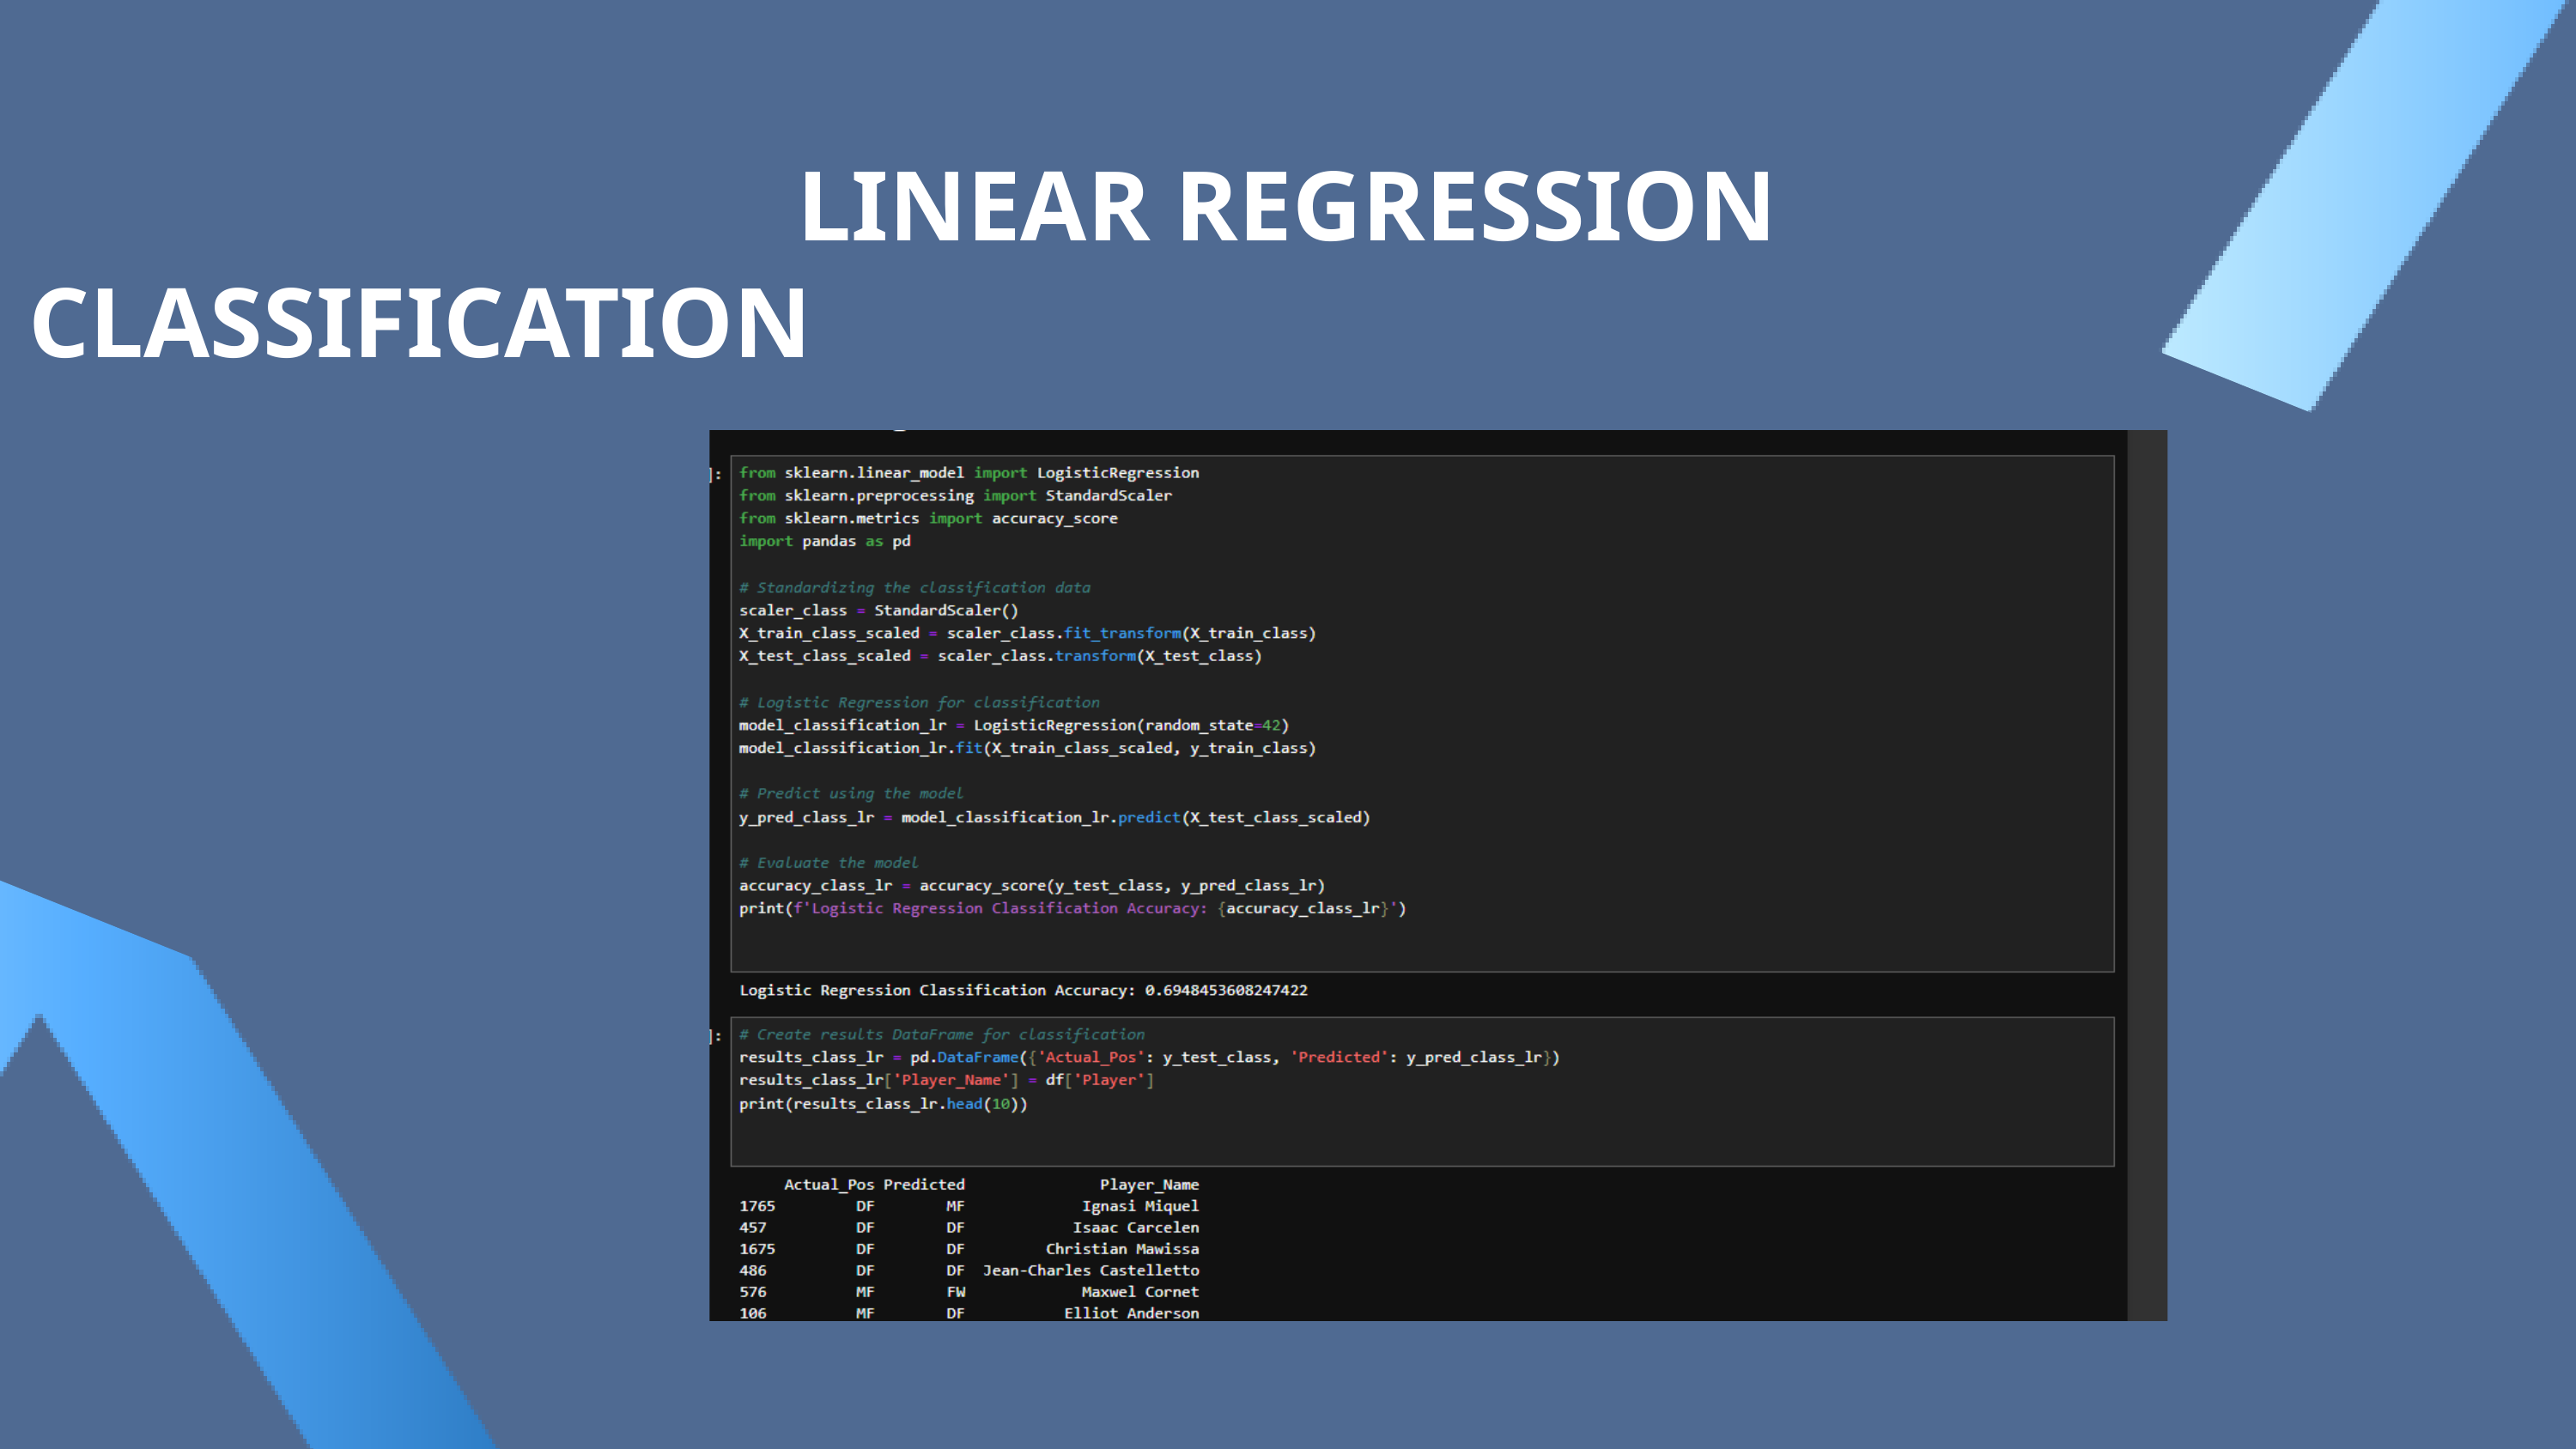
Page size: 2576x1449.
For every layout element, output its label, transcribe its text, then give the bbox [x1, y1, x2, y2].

text_box [1923, 0, 2576, 519]
text_box [709, 430, 2168, 1321]
text_box LINEAR REGRESSION [710, 144, 1866, 261]
text_box CLASSIFICATION [0, 260, 841, 377]
text_box [0, 880, 723, 1449]
